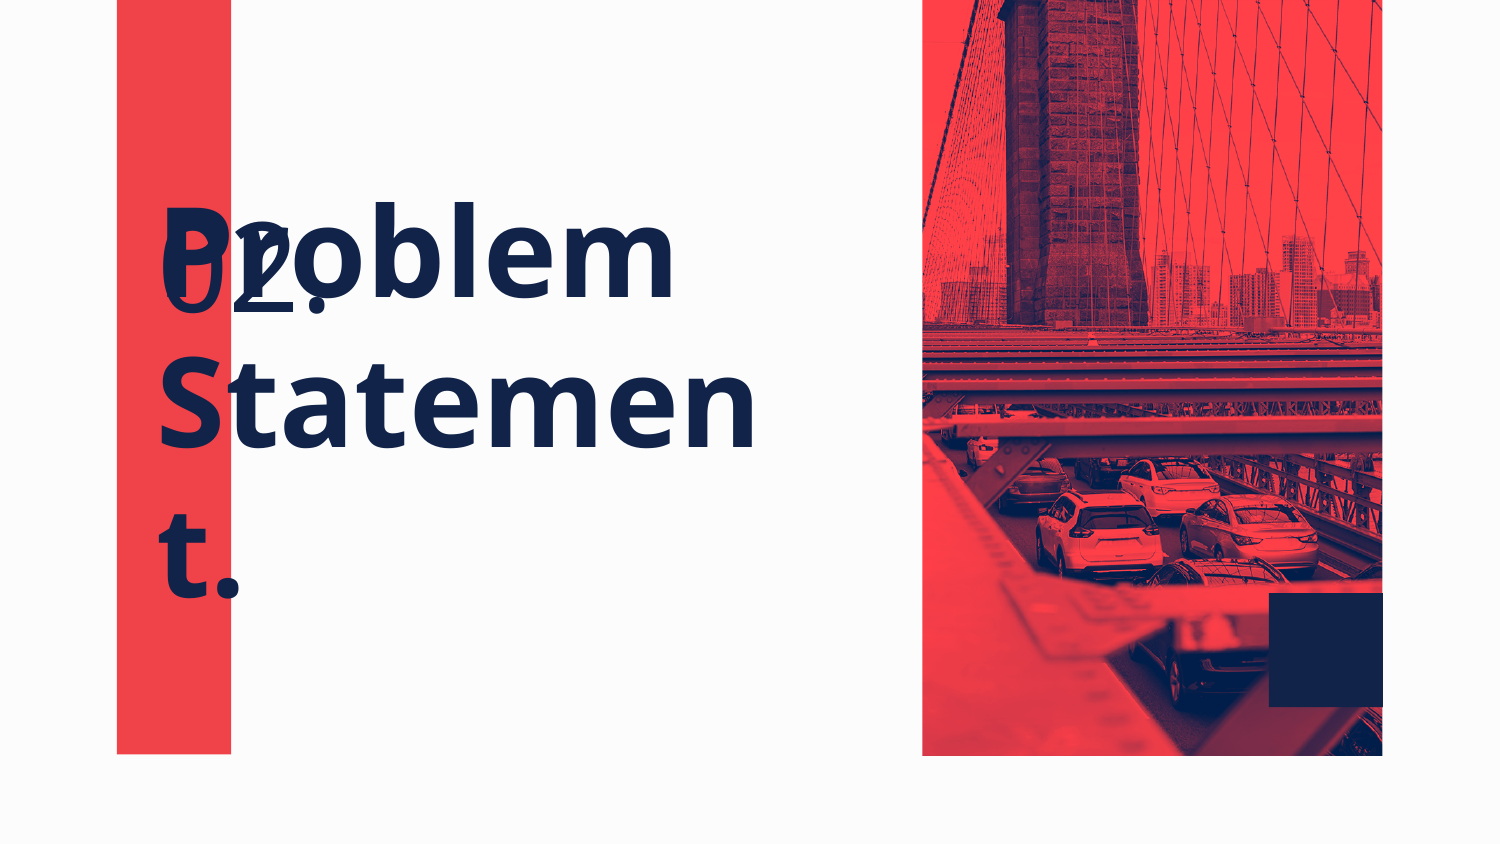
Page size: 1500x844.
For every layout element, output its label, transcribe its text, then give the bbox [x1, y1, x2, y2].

title 02. [142, 216, 403, 309]
picture [921, 0, 1383, 756]
title Problem Statement. [141, 421, 813, 788]
